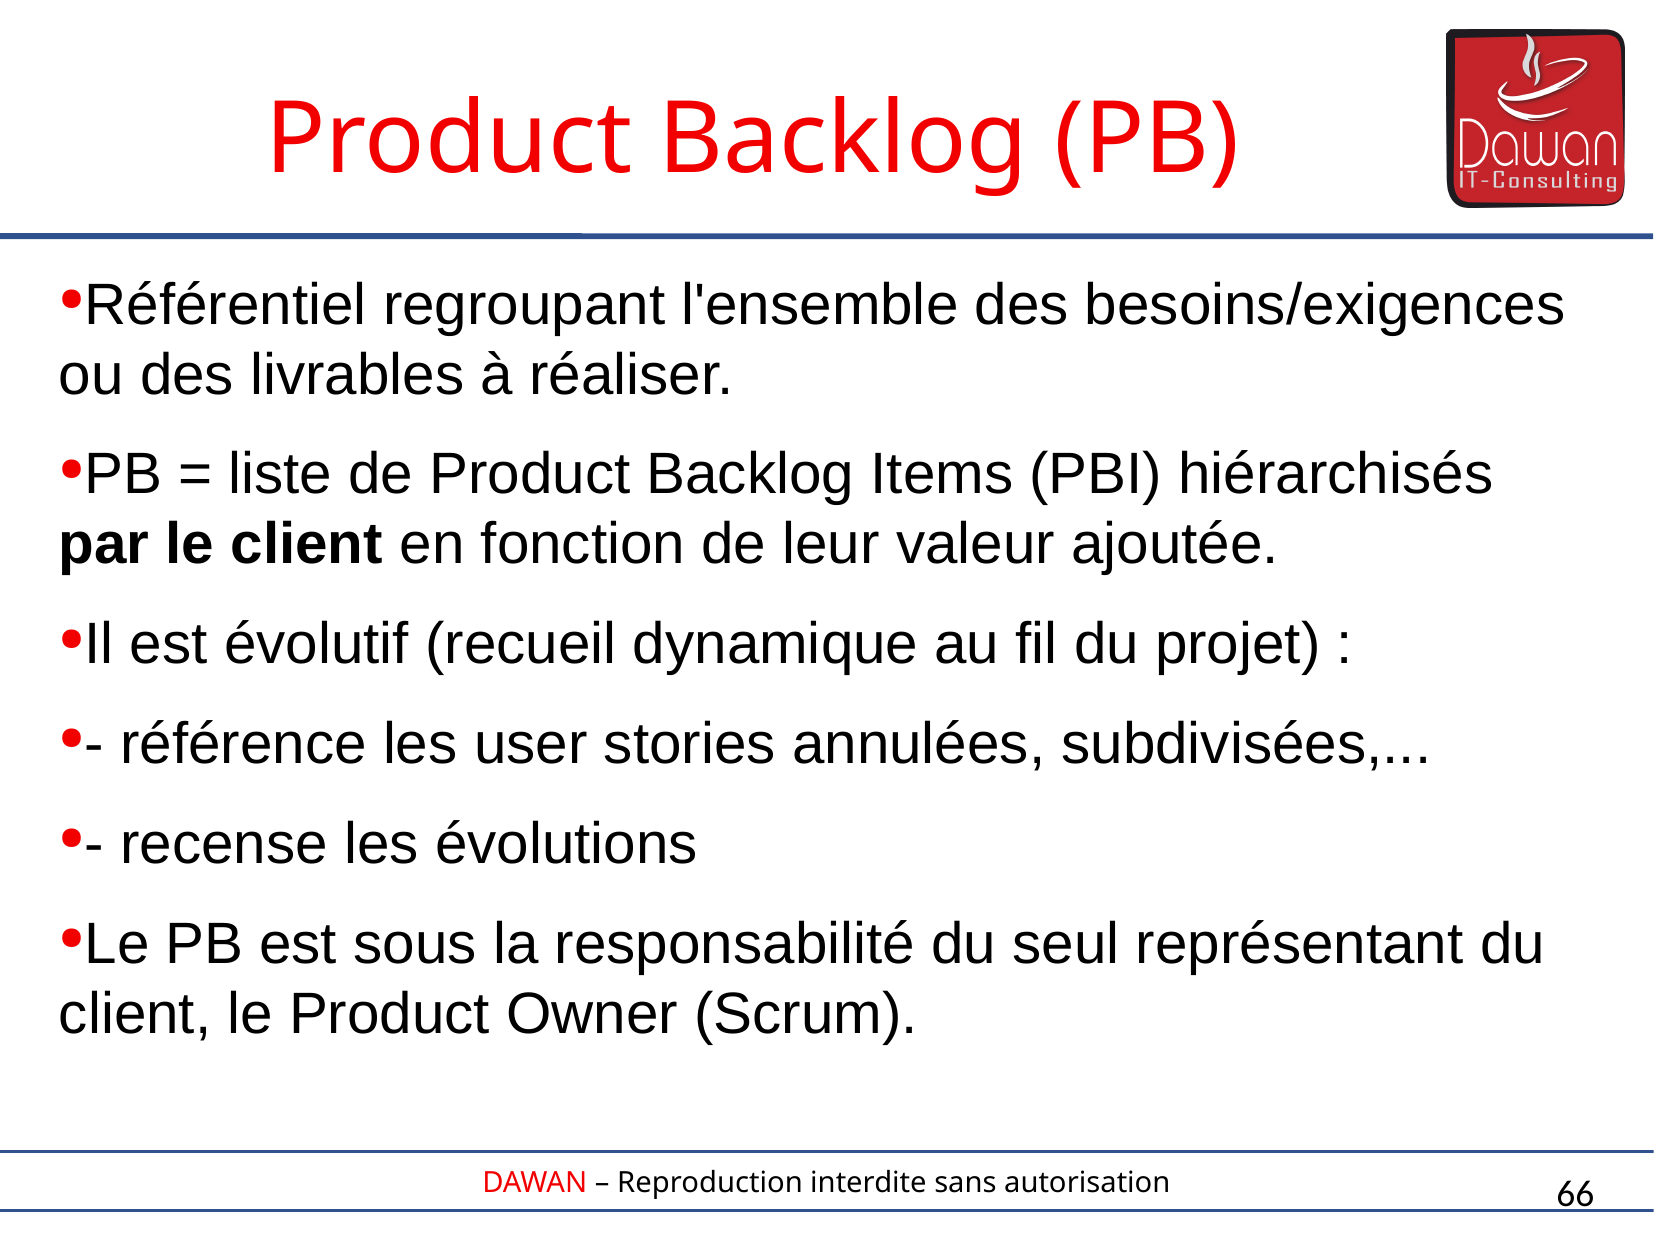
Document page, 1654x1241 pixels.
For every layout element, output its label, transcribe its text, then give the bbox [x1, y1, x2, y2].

title Product Backlog (PB) [59, 29, 1447, 237]
list Référentiel regroupant l'ensemble des besoins/exigences ou des livrables à réaliser. PB = liste de Product Backlog Items (PBI) hiérarchisés par le client en fonction de leur valeur ajoutée. Il est évolutif (recueil dynamique au fil du projet) : - référence les user stories annulées, subdivisées,... - recense les évolutions Le PB est sous la responsabilité du seul représentant du client, le Product Owner (Scrum). [59, 265, 1595, 1109]
text_box 66 [1535, 1169, 1595, 1233]
picture [1447, 29, 1625, 208]
